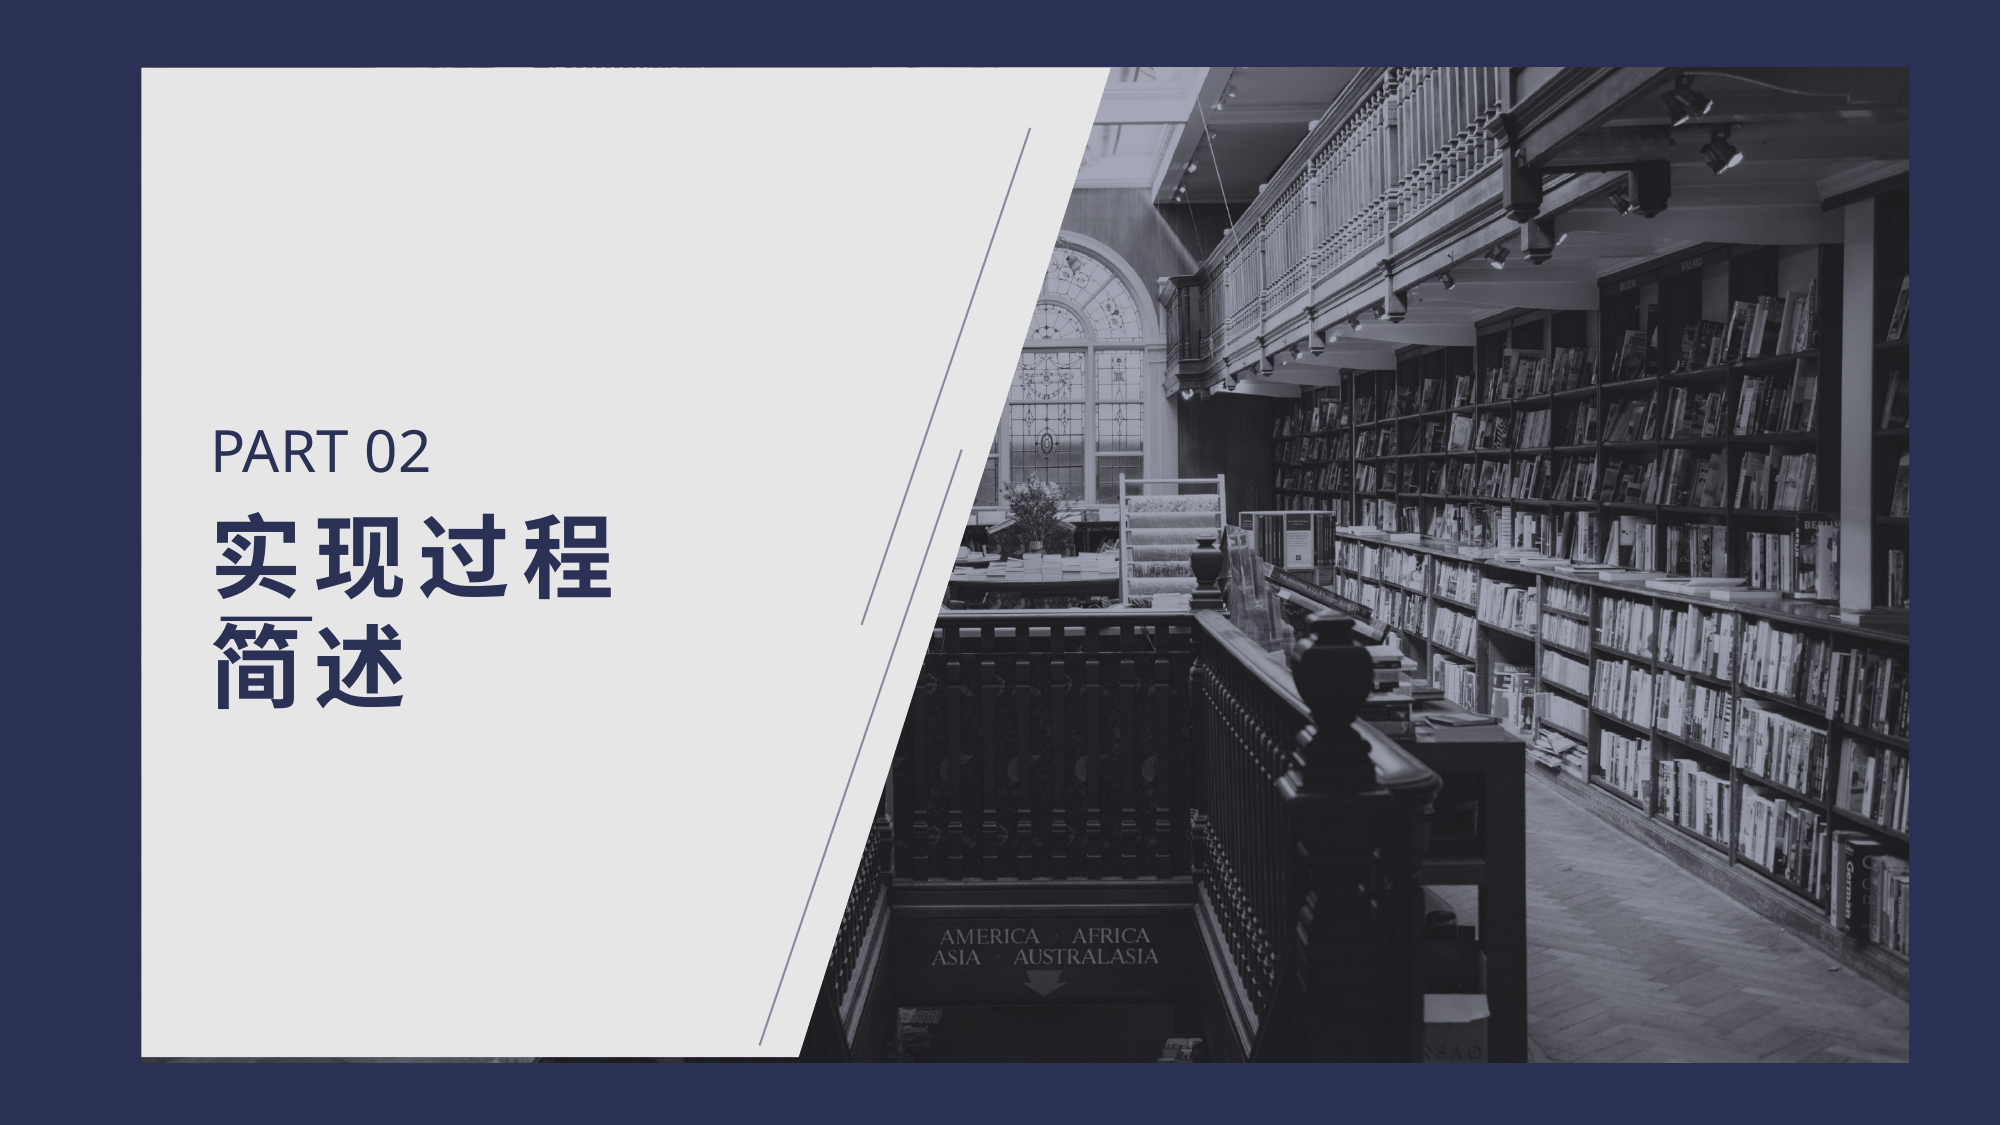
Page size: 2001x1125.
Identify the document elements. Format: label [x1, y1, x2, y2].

text_box [759, 127, 1031, 1046]
picture [141, 67, 1910, 1063]
